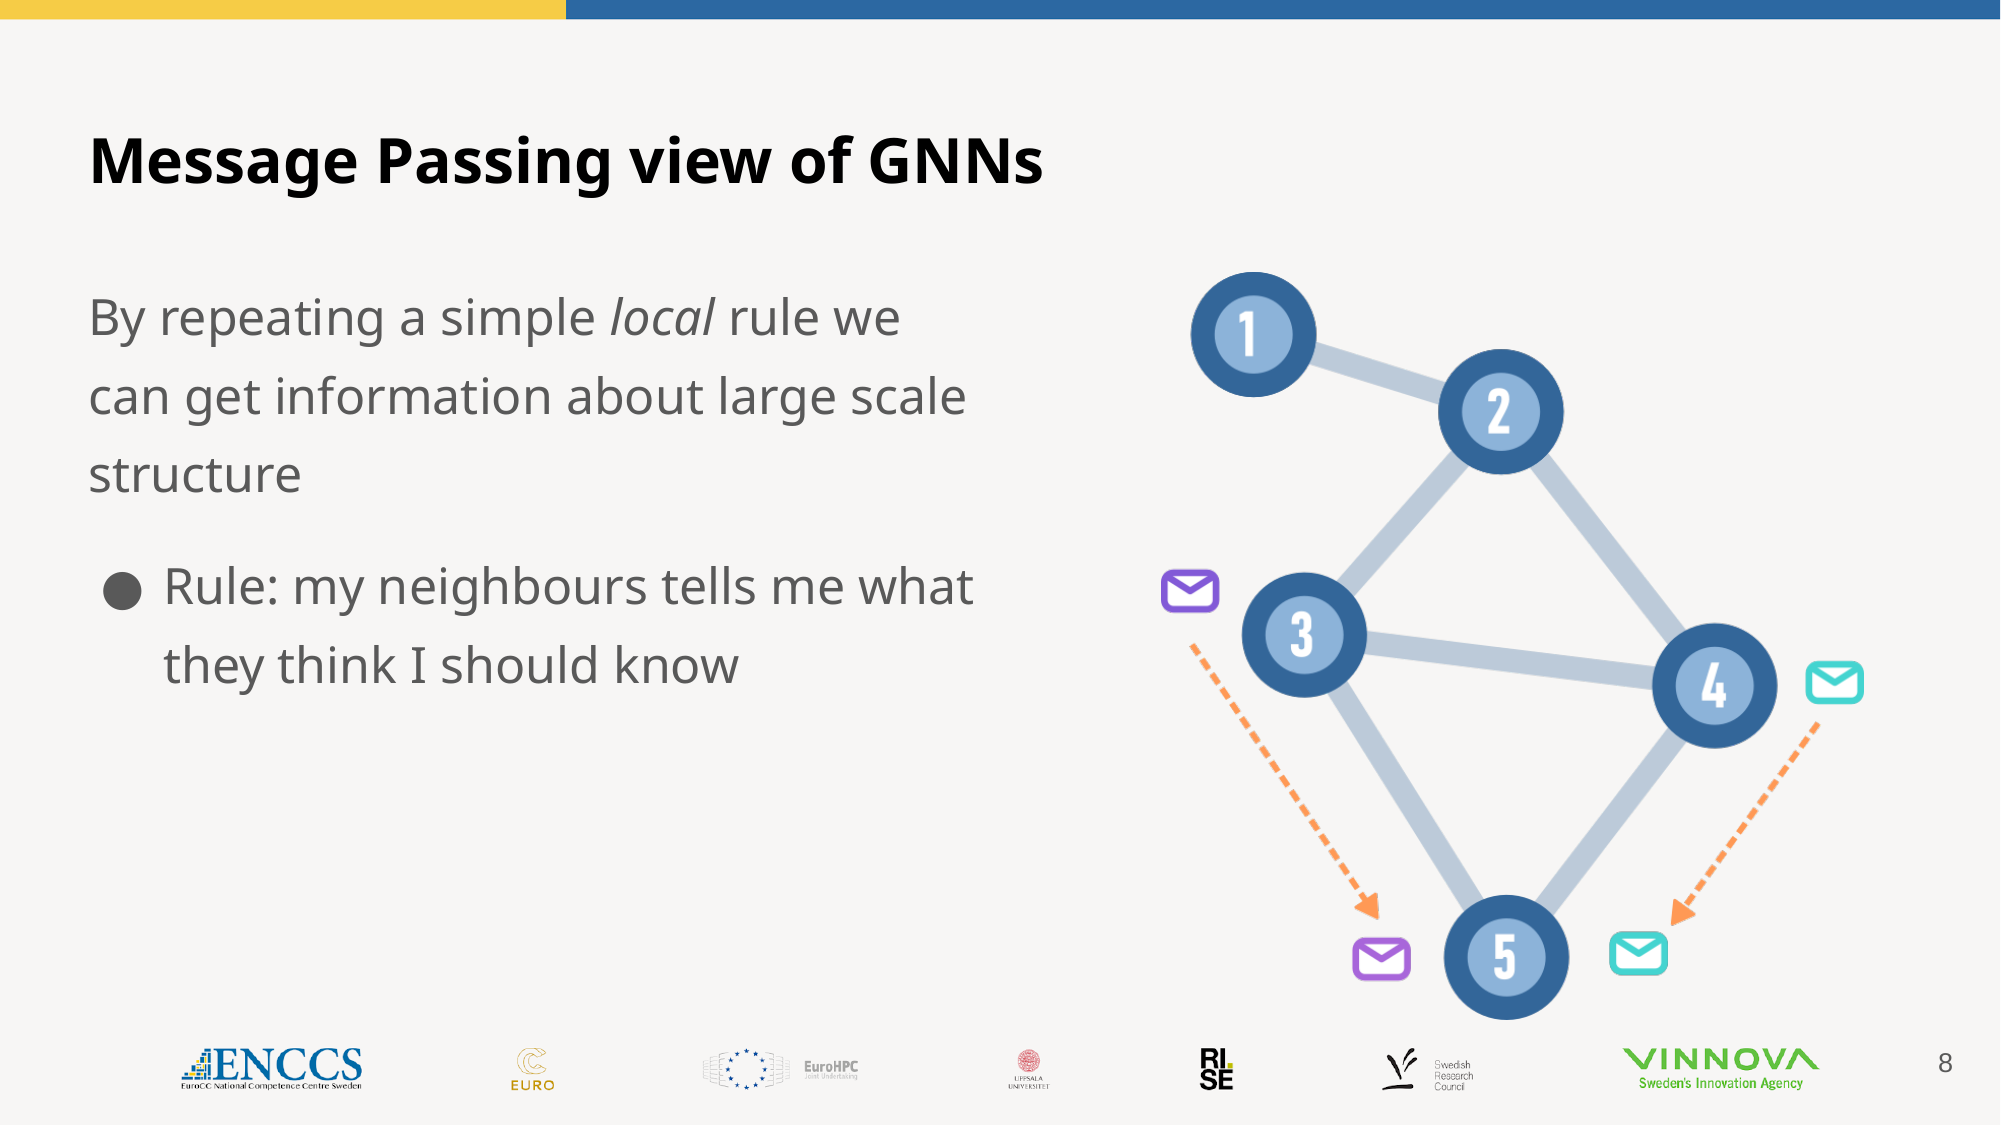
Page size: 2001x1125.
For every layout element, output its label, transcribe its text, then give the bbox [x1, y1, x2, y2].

title Message Passing view of GNNs [68, 97, 1932, 223]
slide_number 8 [1853, 1019, 1974, 1106]
list By repeating a simple local rule we can get information about large scale structure Rule: my neighbours tells me what they think I should know [68, 252, 998, 1000]
picture [0, 0, 2001, 1125]
